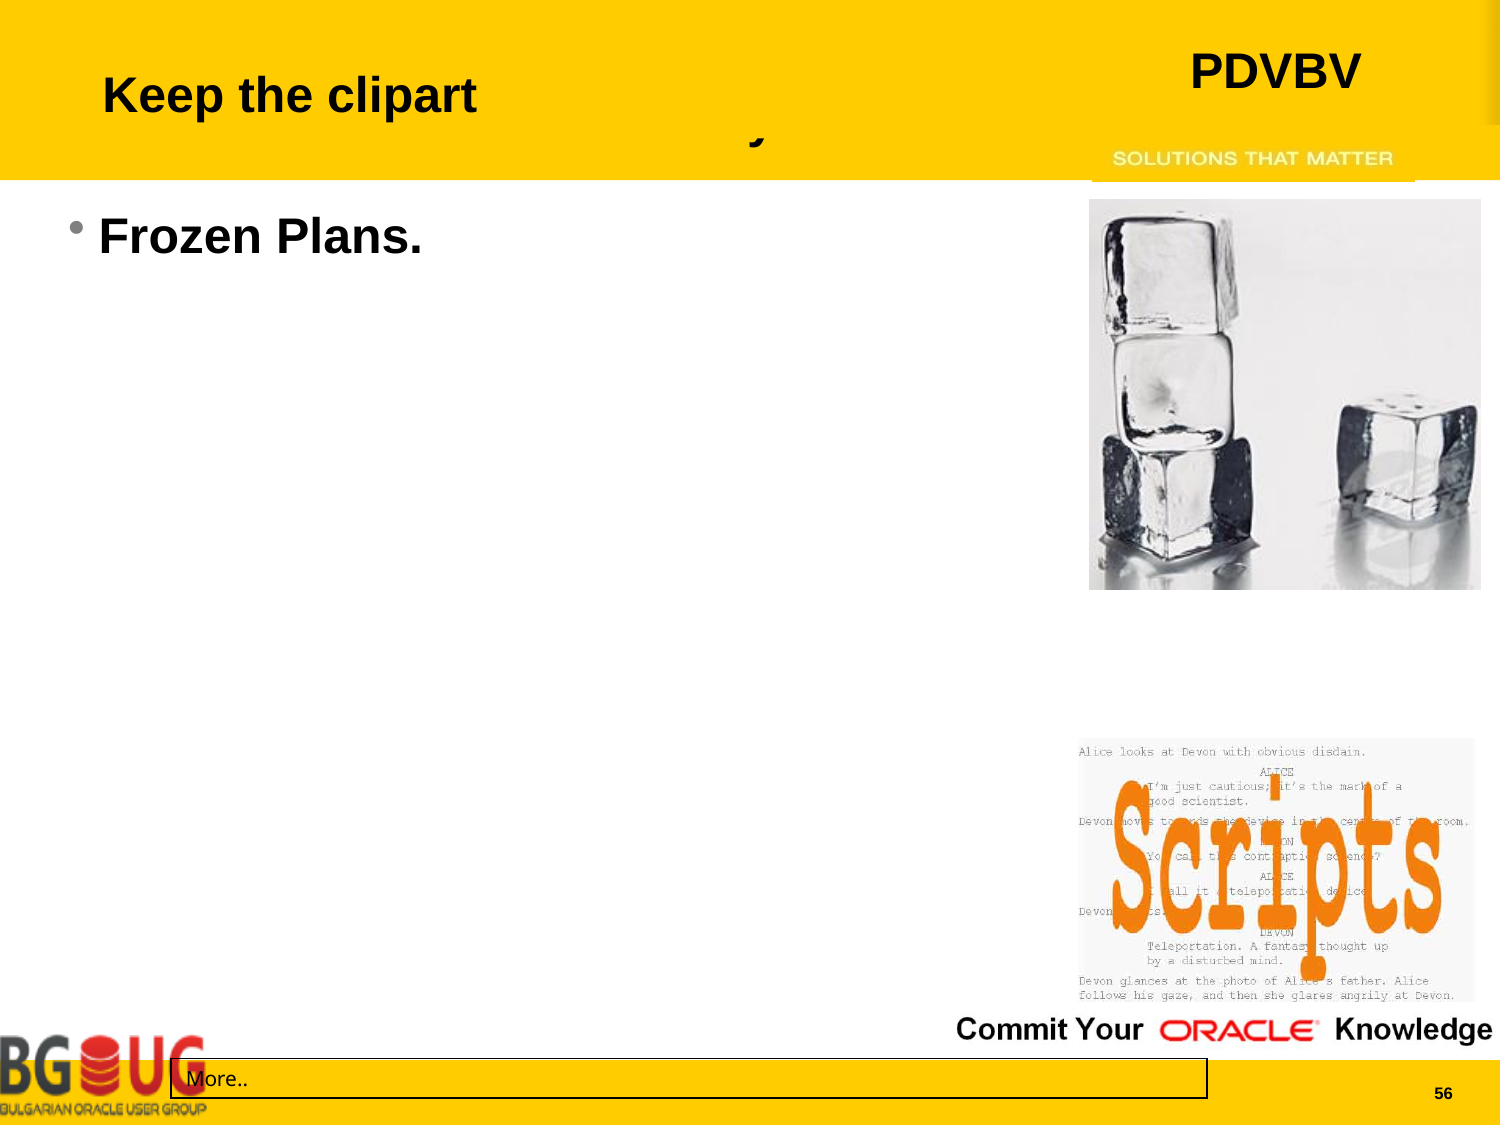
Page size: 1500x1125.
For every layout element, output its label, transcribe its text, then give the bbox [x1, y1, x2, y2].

slide_number 56 [1409, 1074, 1468, 1100]
picture [1053, 737, 1500, 1002]
text_box More.. [171, 1058, 1207, 1099]
title Keep the clipart [86, 45, 1063, 139]
picture [1160, 0, 1500, 125]
picture [1092, 137, 1415, 182]
picture [952, 1011, 1500, 1050]
picture [1089, 198, 1481, 591]
list Frozen Plans. [52, 207, 1211, 966]
picture [0, 1034, 207, 1121]
